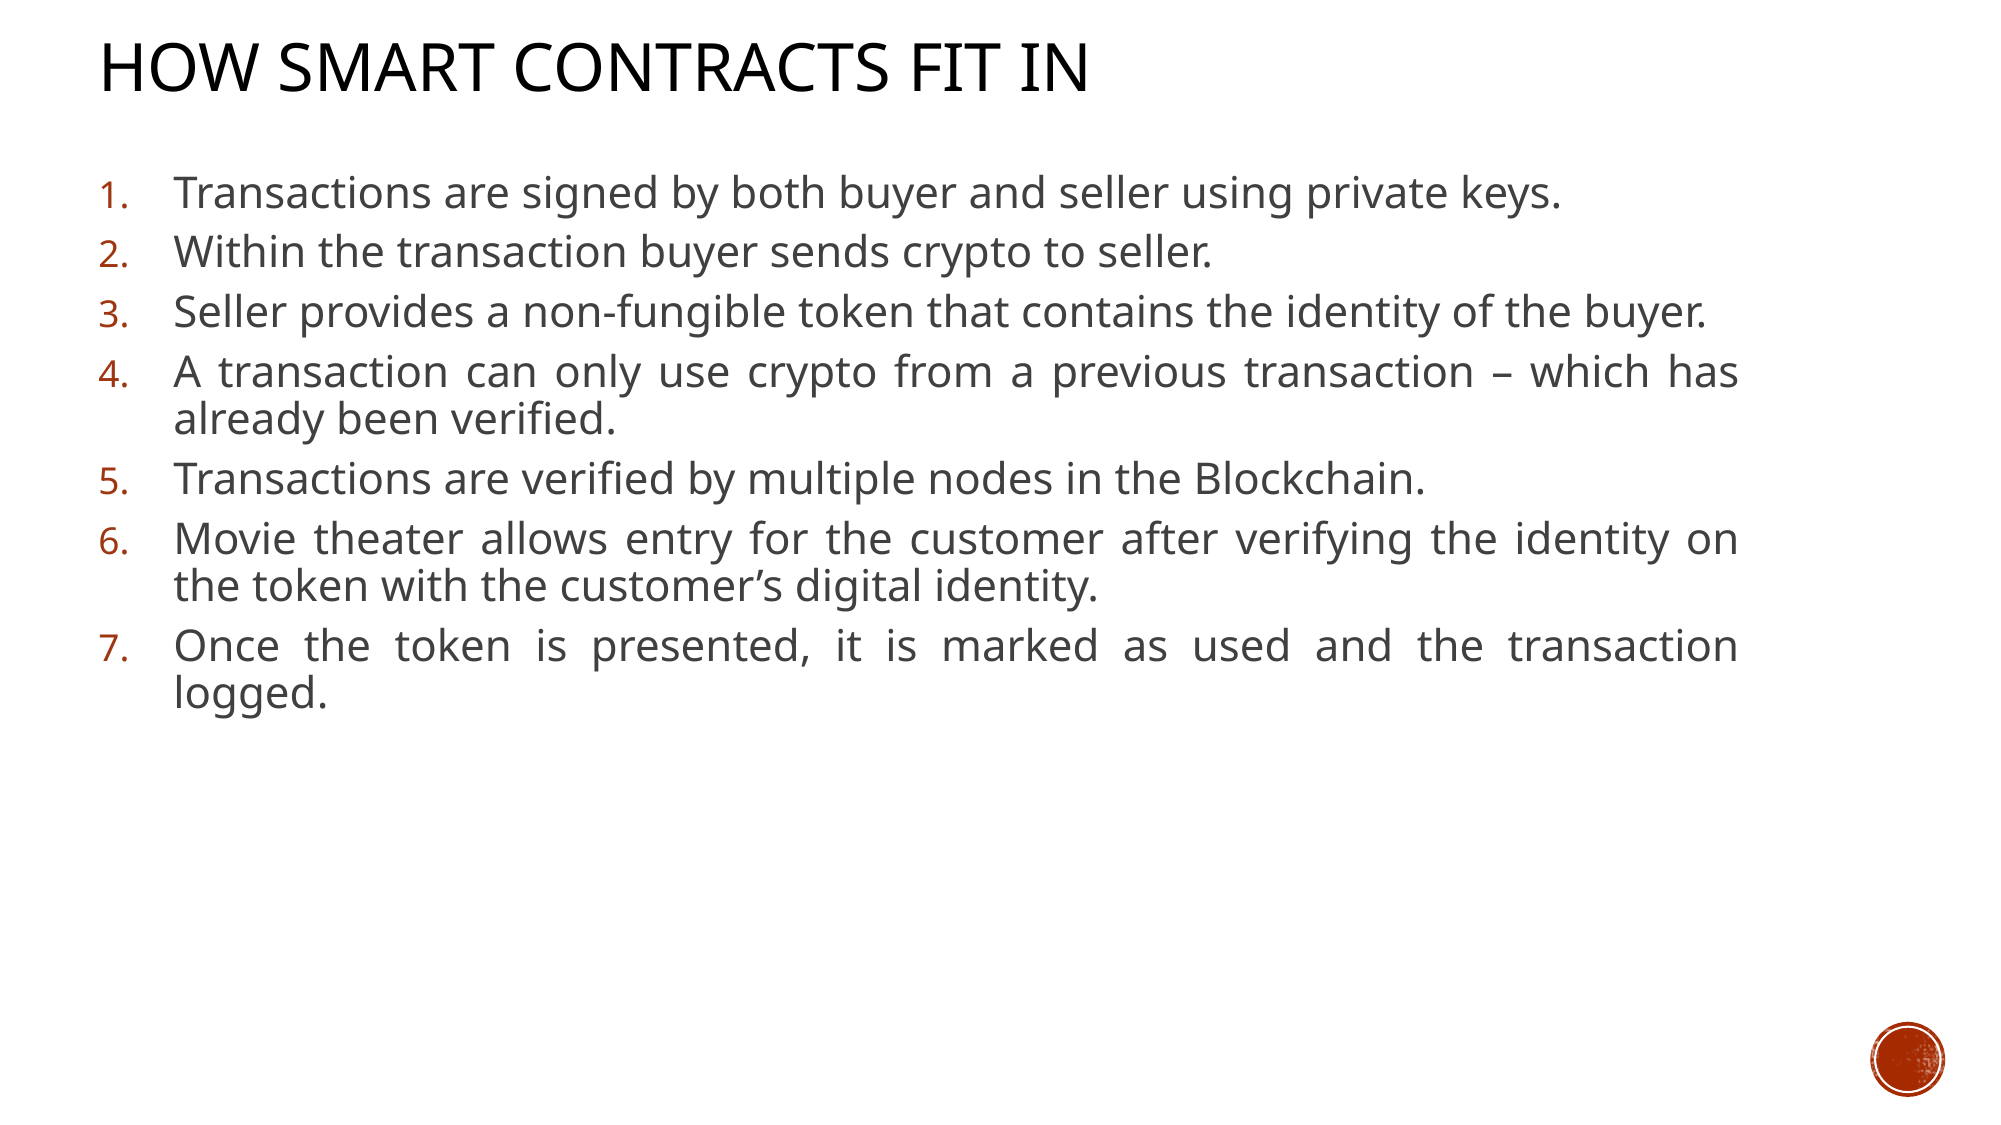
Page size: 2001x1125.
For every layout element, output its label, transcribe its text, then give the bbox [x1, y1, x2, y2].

list Transactions are signed by both buyer and seller using private keys. Within the transaction buyer sends crypto to seller. Seller provides a non-fungible token that contains the identity of the buyer. A transaction can only use crypto from a previous transaction – which has already been verified. Transactions are verified by multiple nodes in the Blockchain. Movie theater allows entry for the customer after verifying the identity on the token with the customer’s digital identity. Once the token is presented, it is marked as used and the transaction logged. [83, 162, 1756, 965]
title How Smart Contracts fit in [83, 26, 1837, 114]
